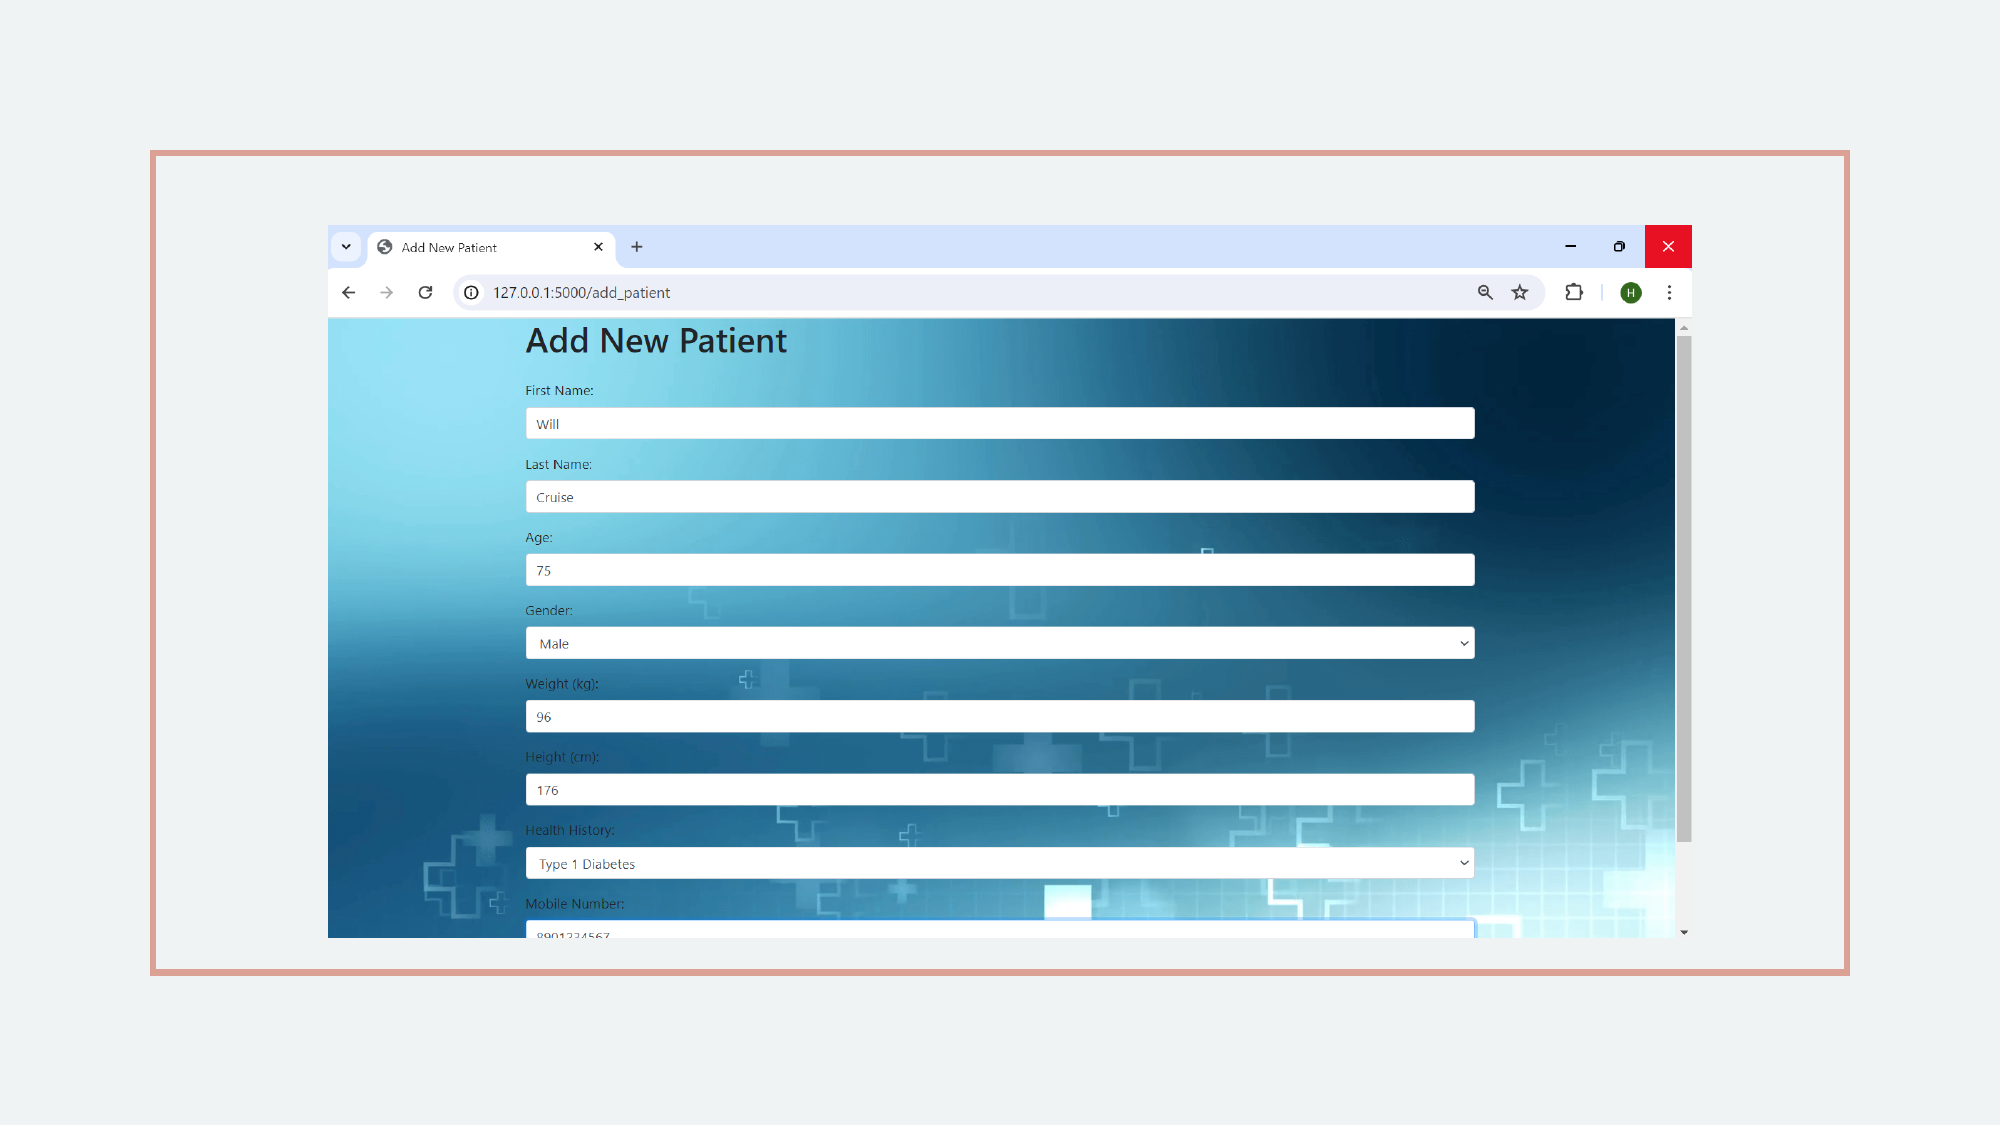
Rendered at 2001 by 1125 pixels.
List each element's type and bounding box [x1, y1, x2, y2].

picture [328, 225, 1692, 938]
